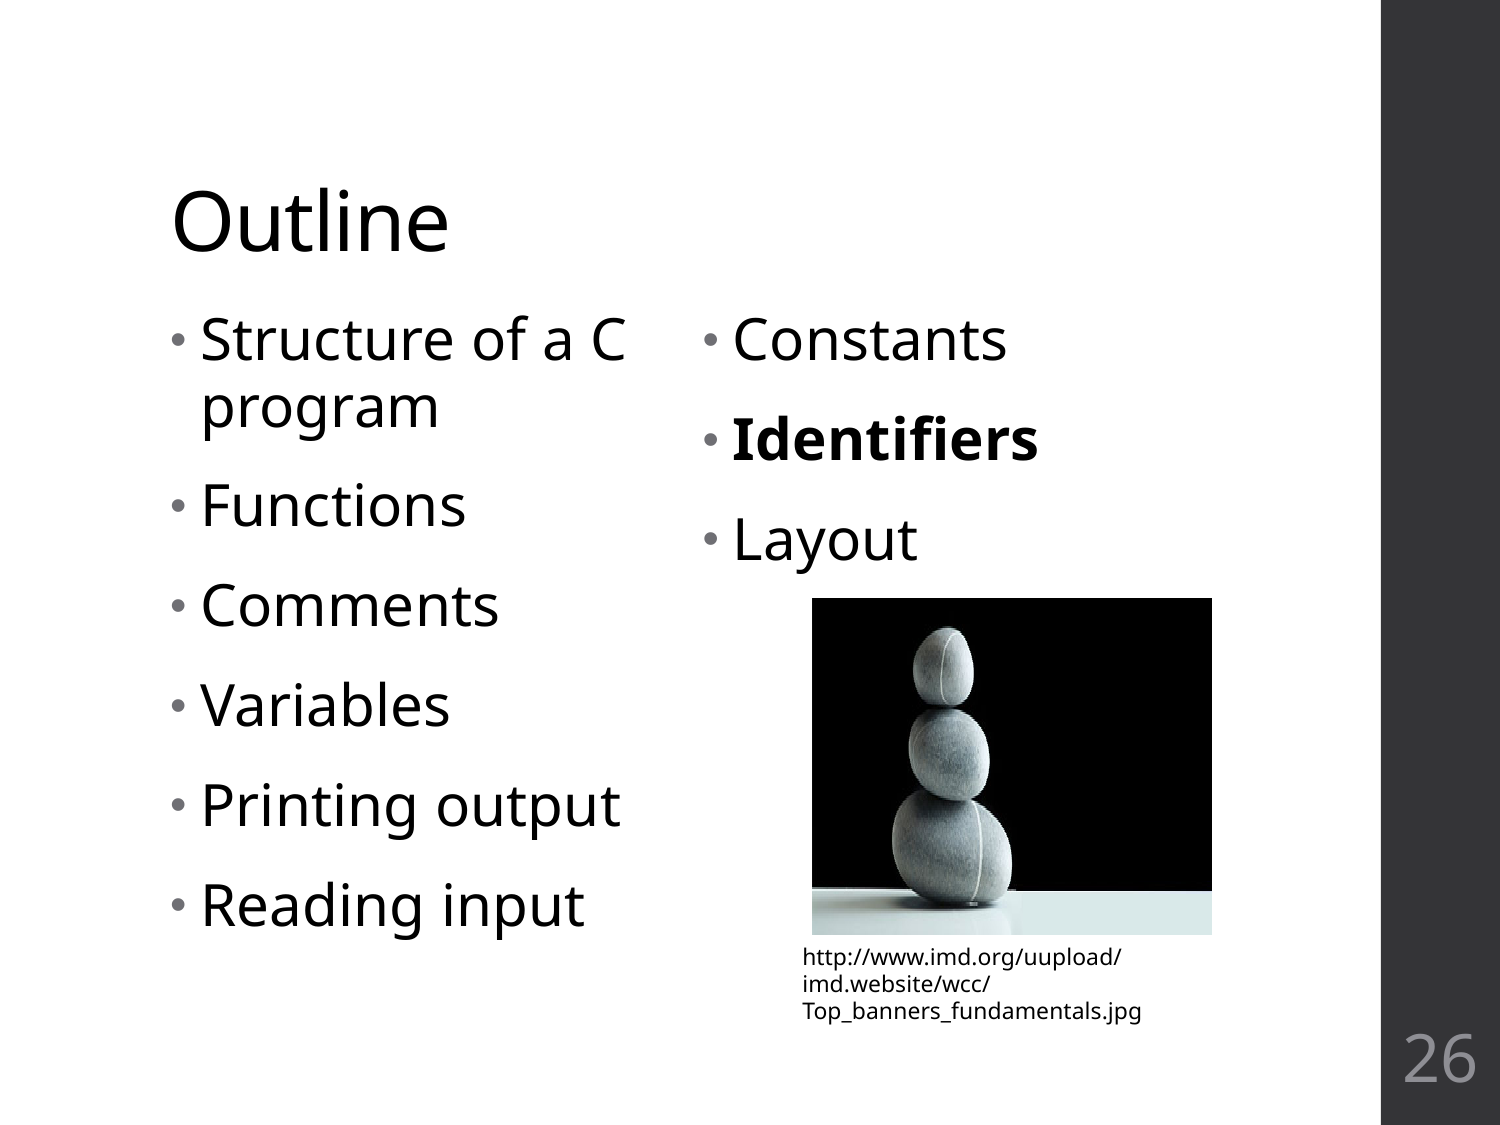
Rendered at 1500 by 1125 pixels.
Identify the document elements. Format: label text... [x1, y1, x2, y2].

title Outline [155, 60, 1348, 278]
text_box http://www.imd.org/uupload/imd.website/wcc/Top_banners_fundamentals.jpg [787, 934, 1271, 1032]
slide_number 26 [1384, 1012, 1498, 1110]
picture [812, 598, 1212, 935]
list Structure of a C program Functions Comments Variables Printing output Reading input Constants Identifiers Layout [155, 299, 1250, 1014]
